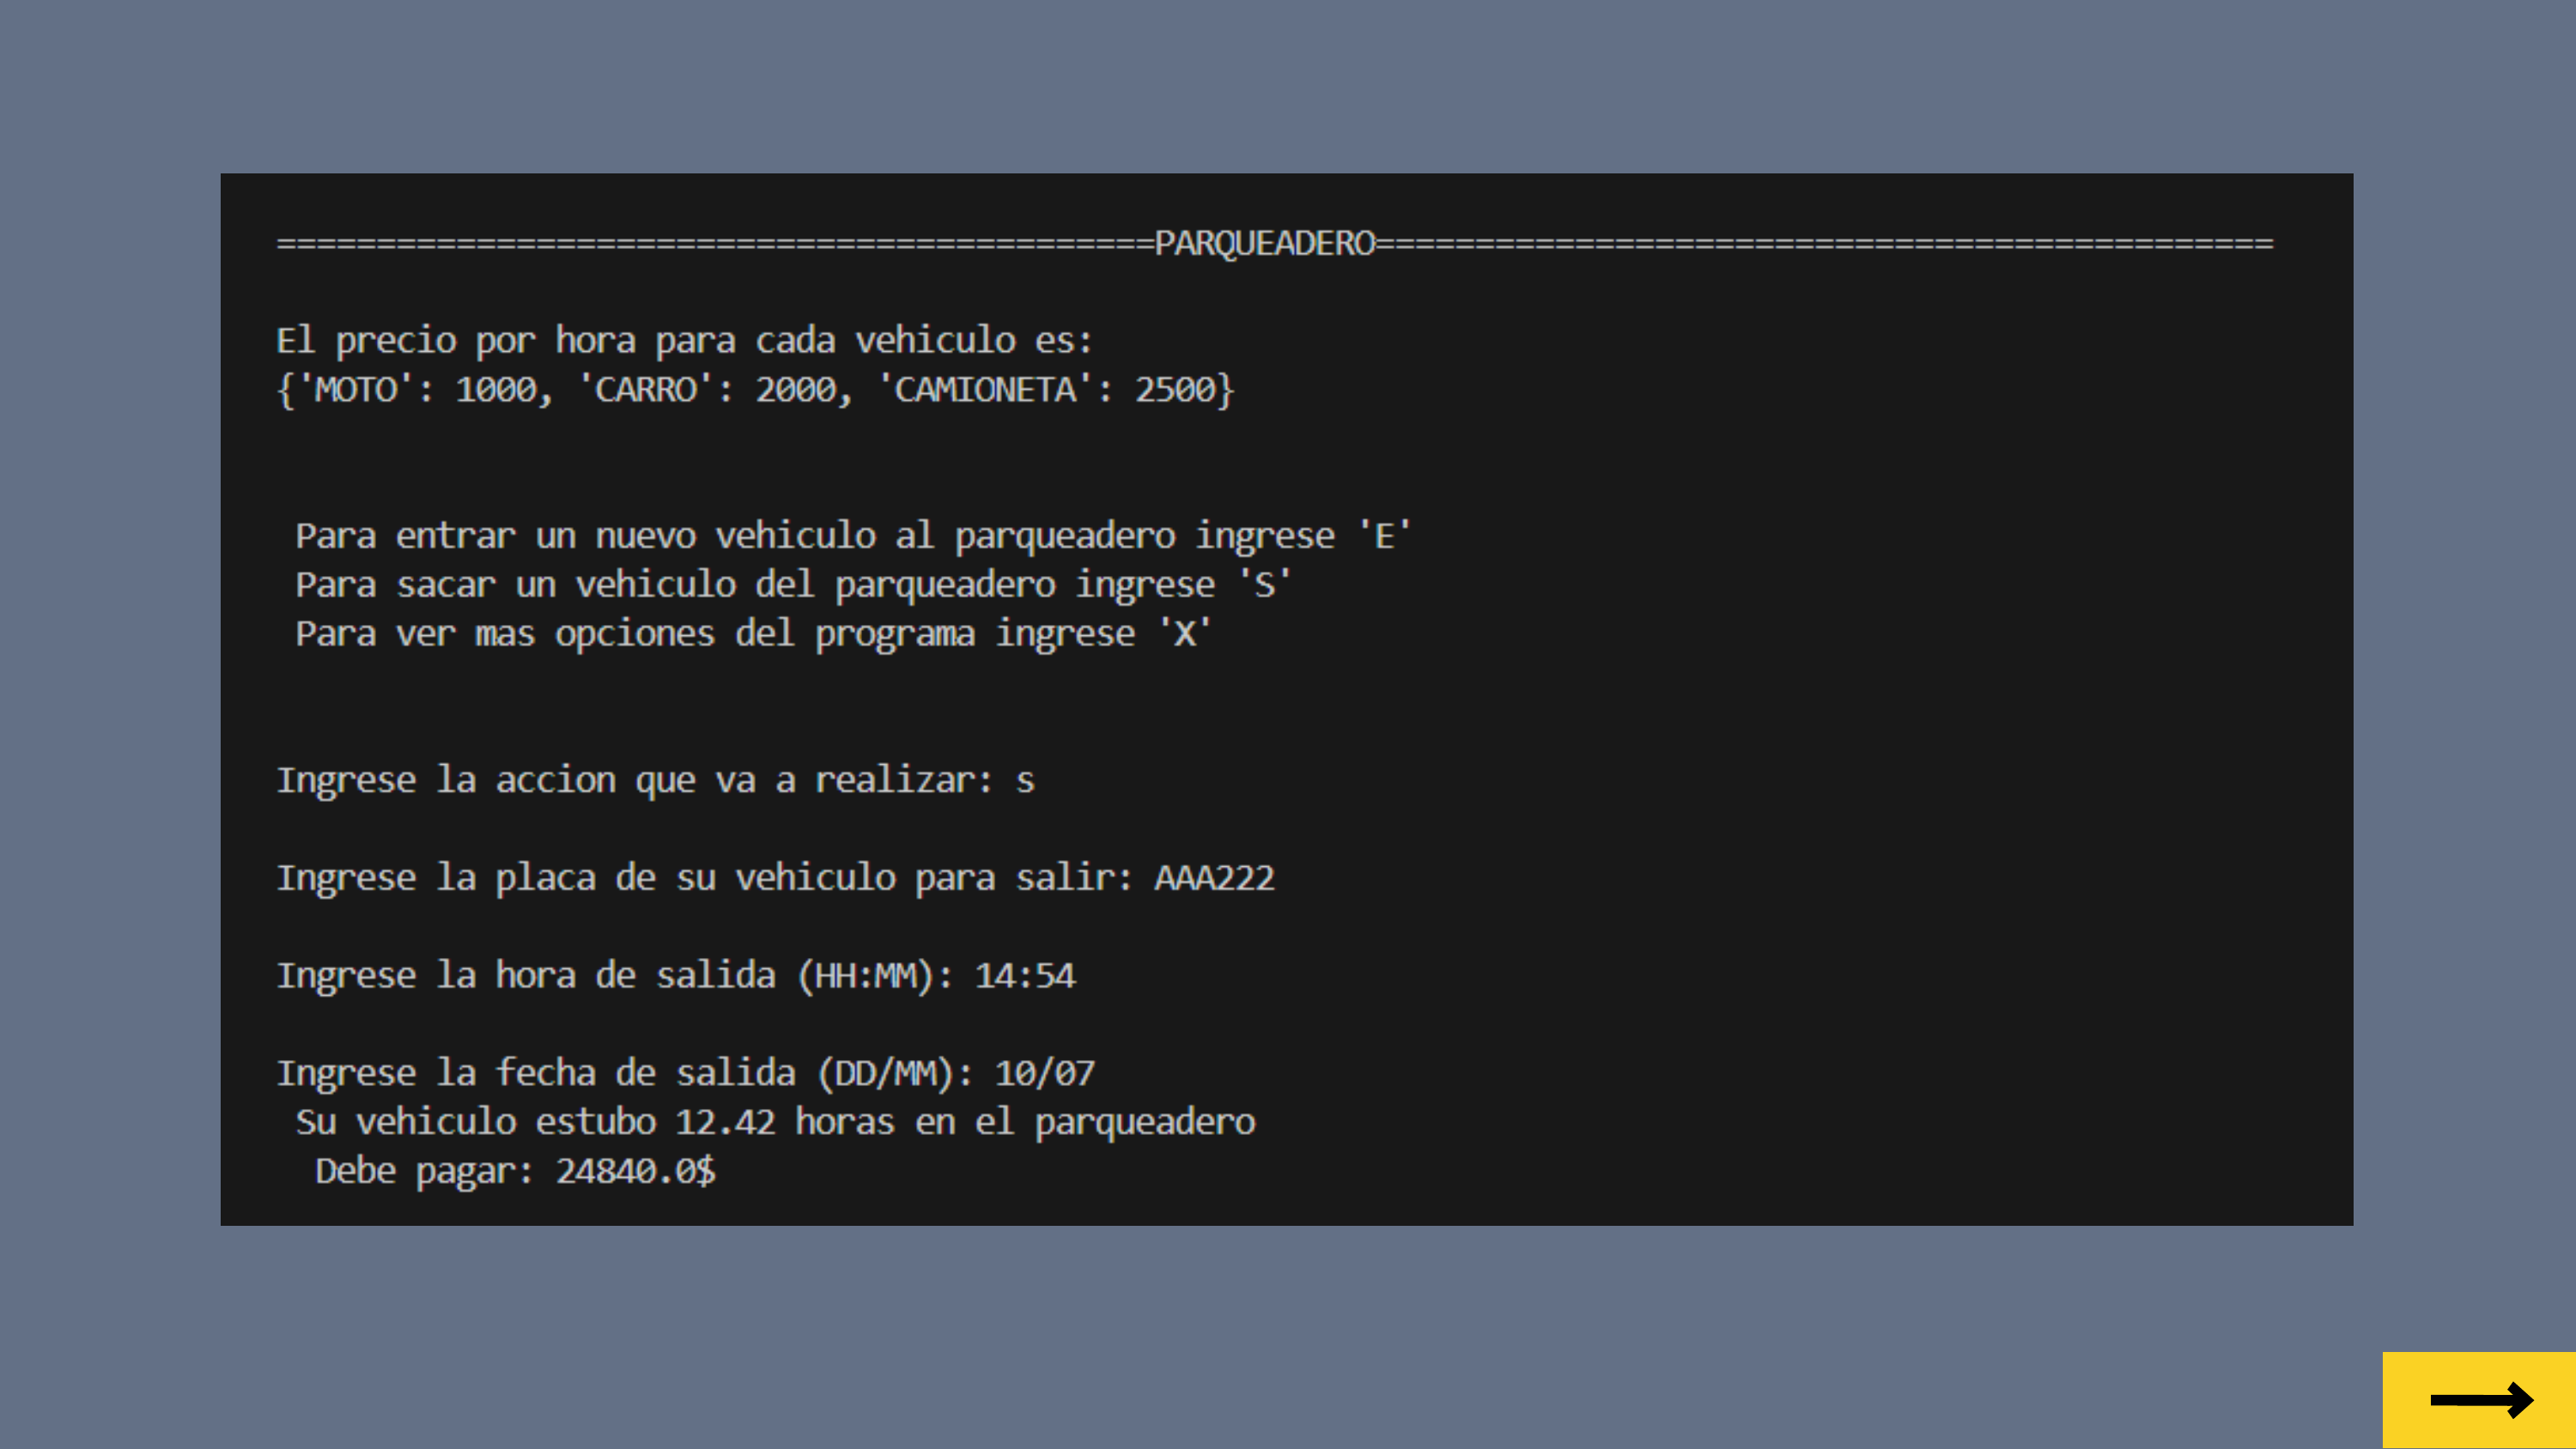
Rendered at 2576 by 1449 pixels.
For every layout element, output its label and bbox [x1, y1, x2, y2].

text_box [2382, 1351, 2576, 1449]
picture [221, 173, 2354, 1226]
